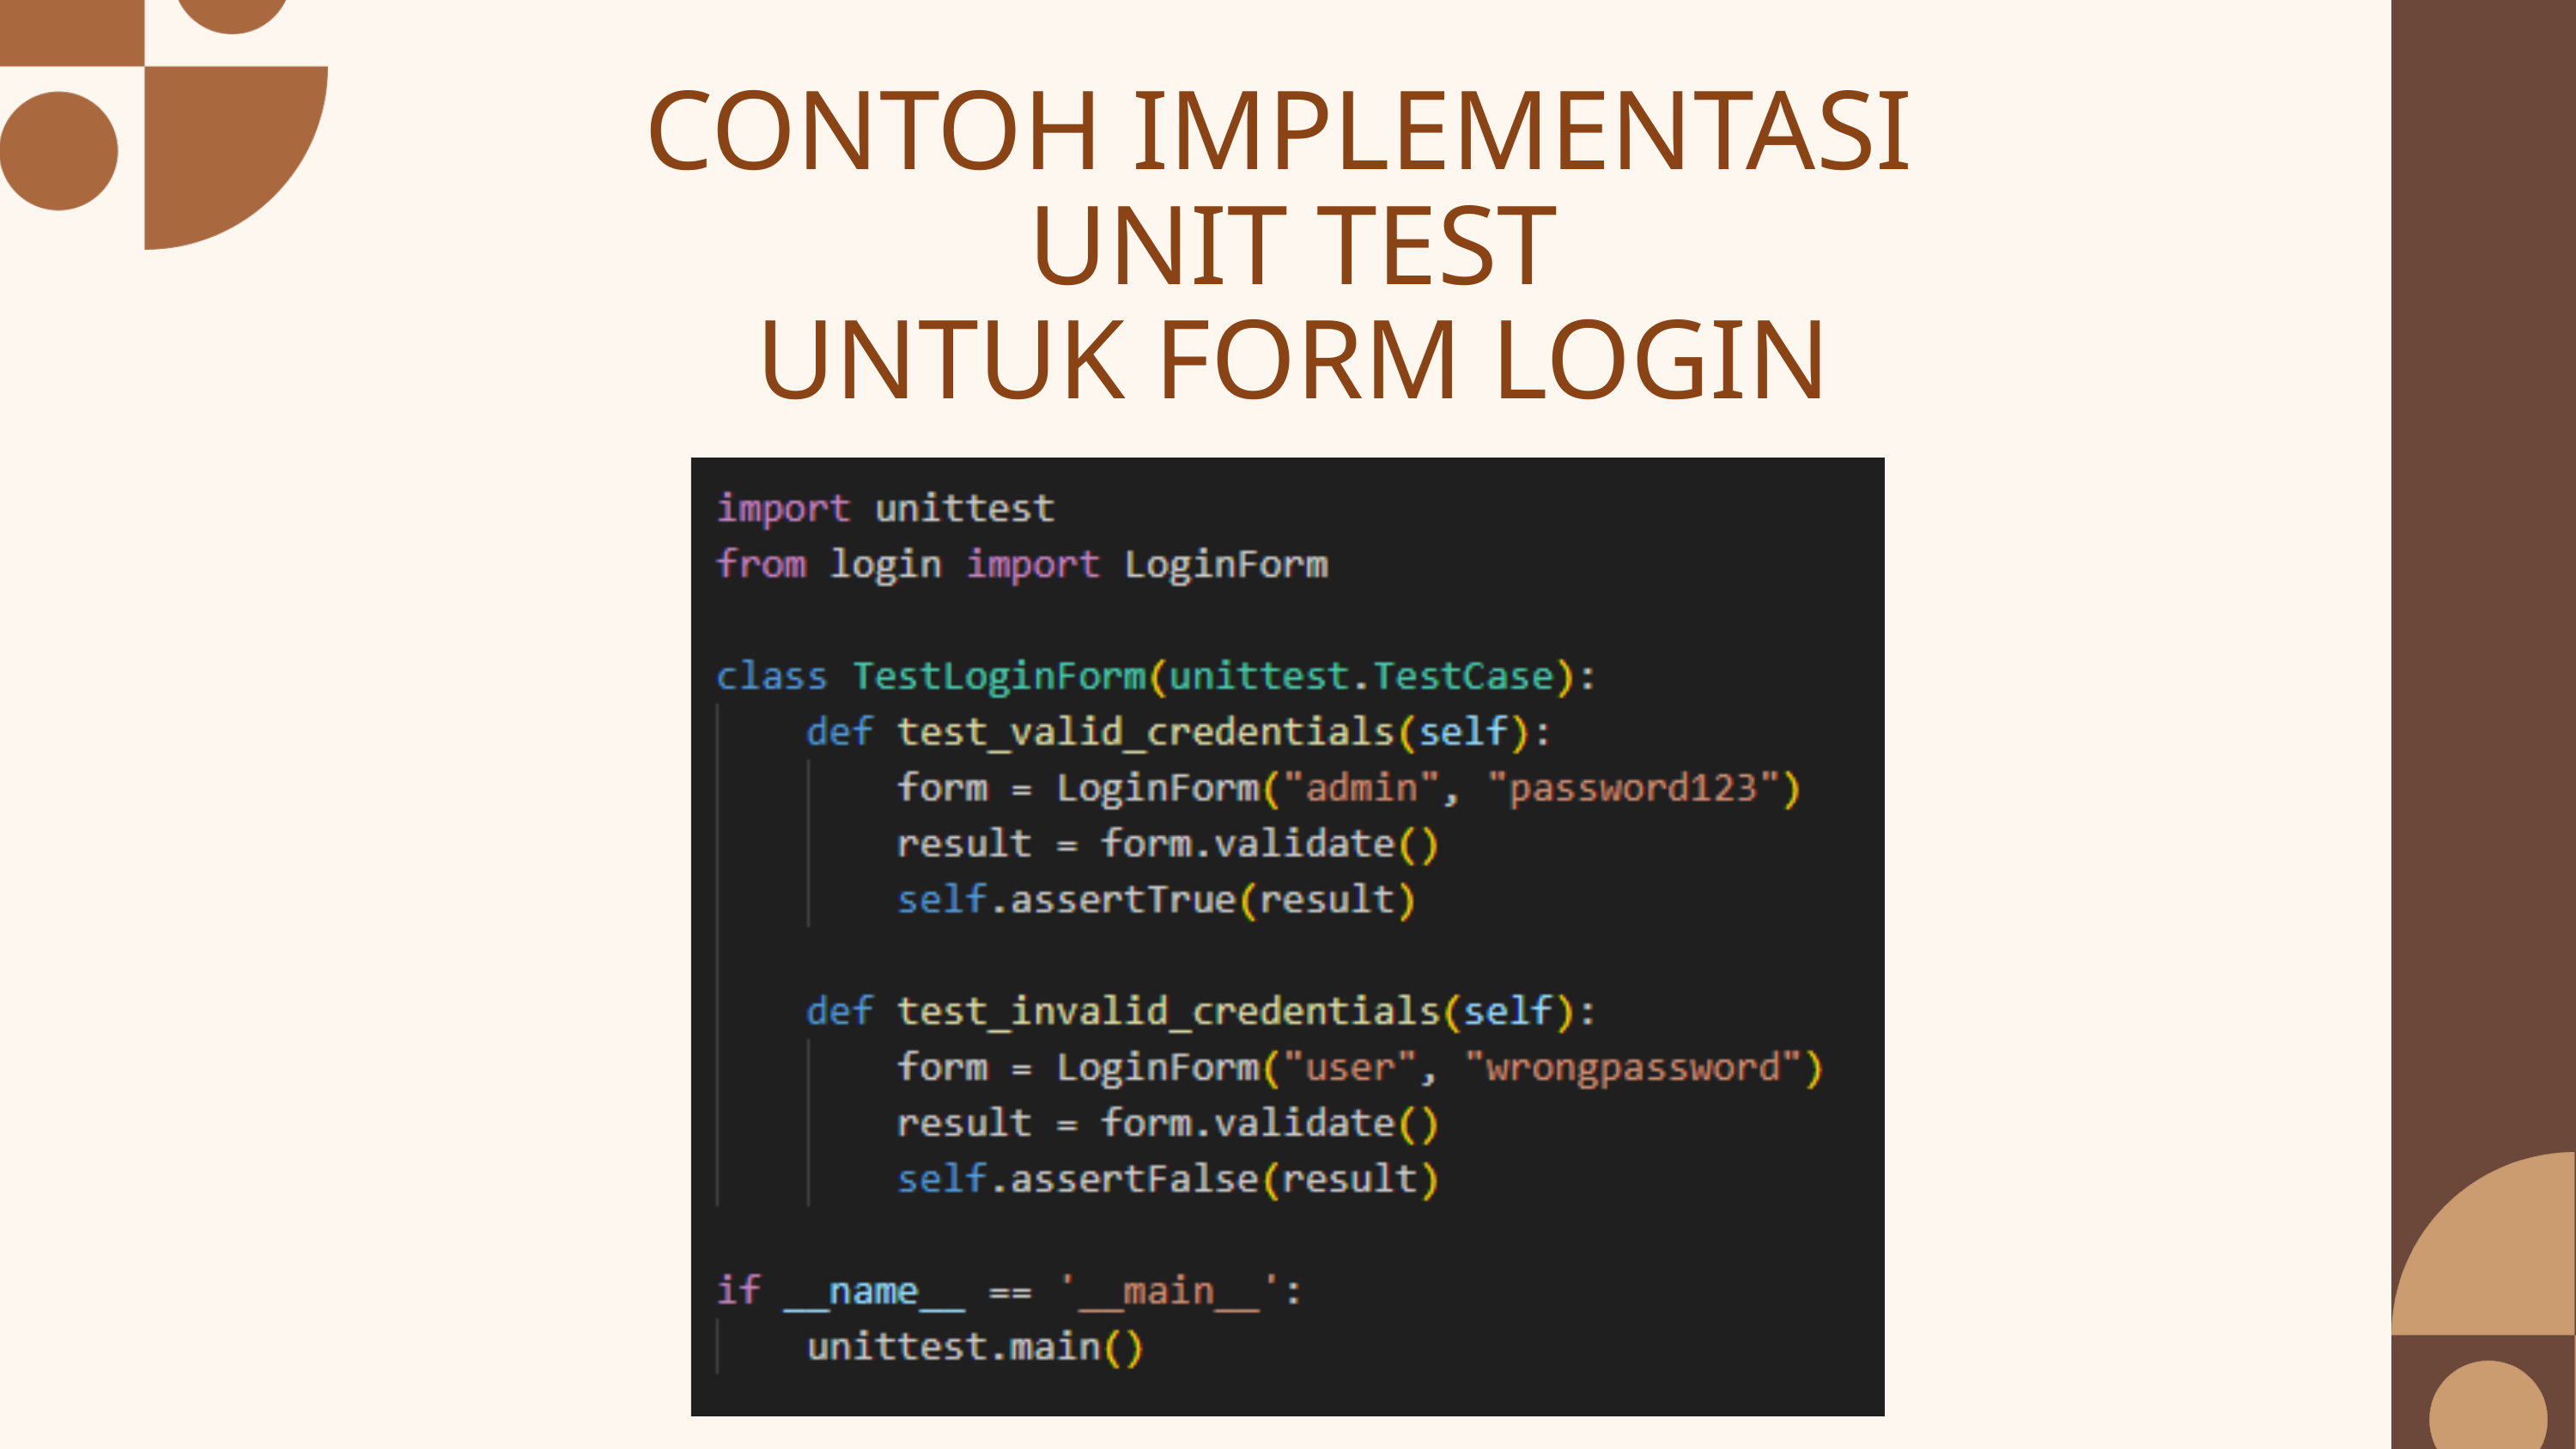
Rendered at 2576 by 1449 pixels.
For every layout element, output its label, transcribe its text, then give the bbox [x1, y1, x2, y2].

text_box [2391, 0, 2576, 1449]
text_box [690, 536, 1885, 1416]
text_box [0, 0, 328, 250]
text_box CONTOH IMPLEMENTASI UNIT TEST UNTUK FORM LOGIN [327, 76, 2258, 536]
